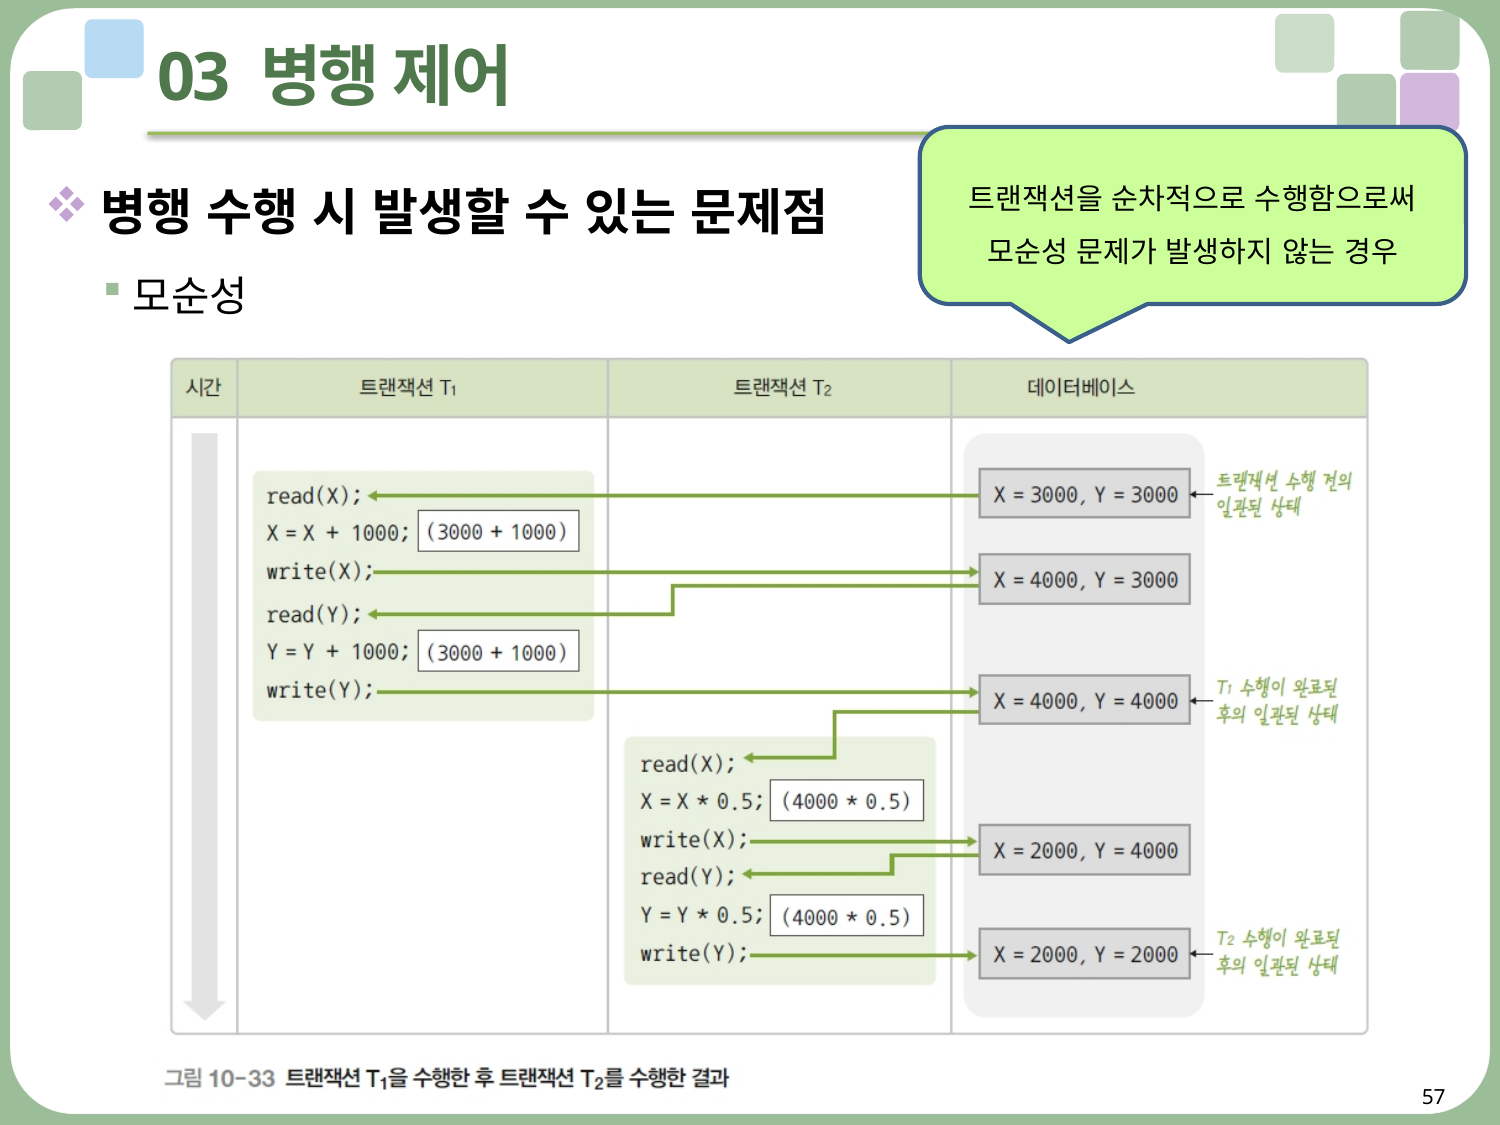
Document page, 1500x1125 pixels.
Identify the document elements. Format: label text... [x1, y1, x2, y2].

picture [0, 0, 1500, 1125]
text_box 트랜잭션을 순차적으로 수행함으로써 모순성 문제가 발생하지 않는 경우 [917, 124, 1469, 345]
title 03 병행 제어 [142, 25, 1459, 123]
list 병행 수행 시 발생할 수 있는 문제점 모순성 [29, 172, 1459, 1083]
